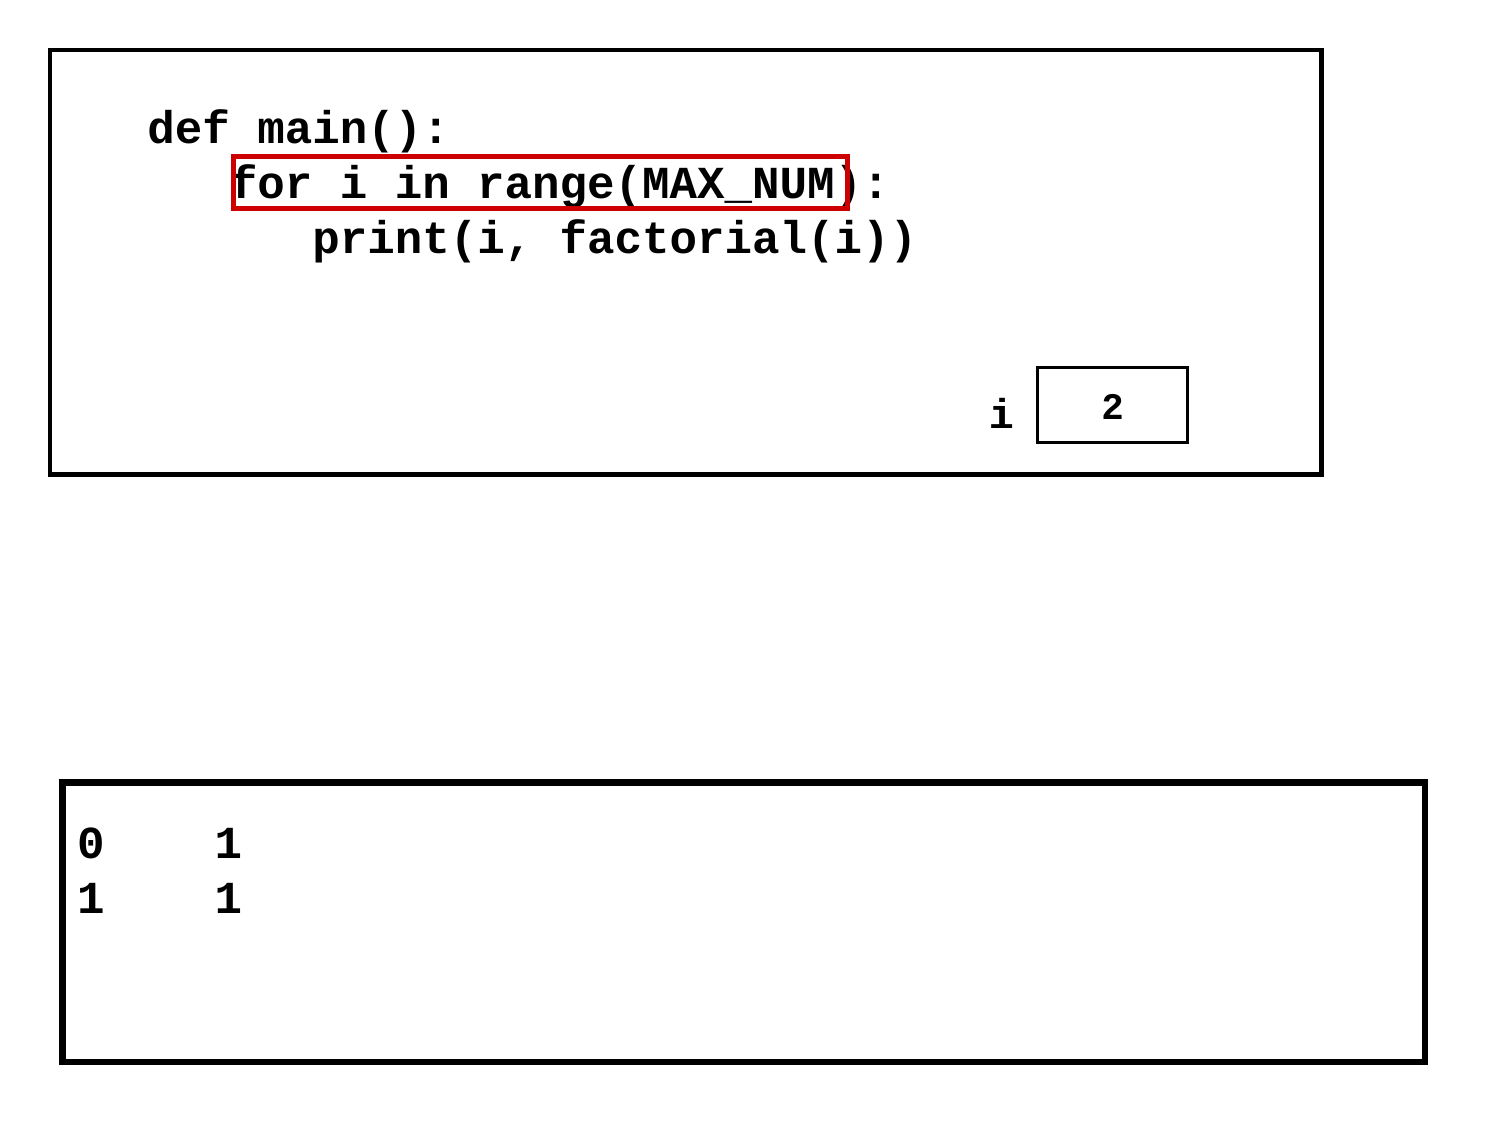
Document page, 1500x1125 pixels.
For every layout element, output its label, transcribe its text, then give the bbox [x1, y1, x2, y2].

text_box def main(): for i in range(MAX_NUM): print(i, factorial(i)) [49, 49, 1322, 475]
text_box i [974, 379, 1050, 445]
text_box [233, 156, 848, 209]
text_box 2 [1037, 367, 1188, 443]
text_box 0 1 1 1 [62, 782, 1425, 1063]
